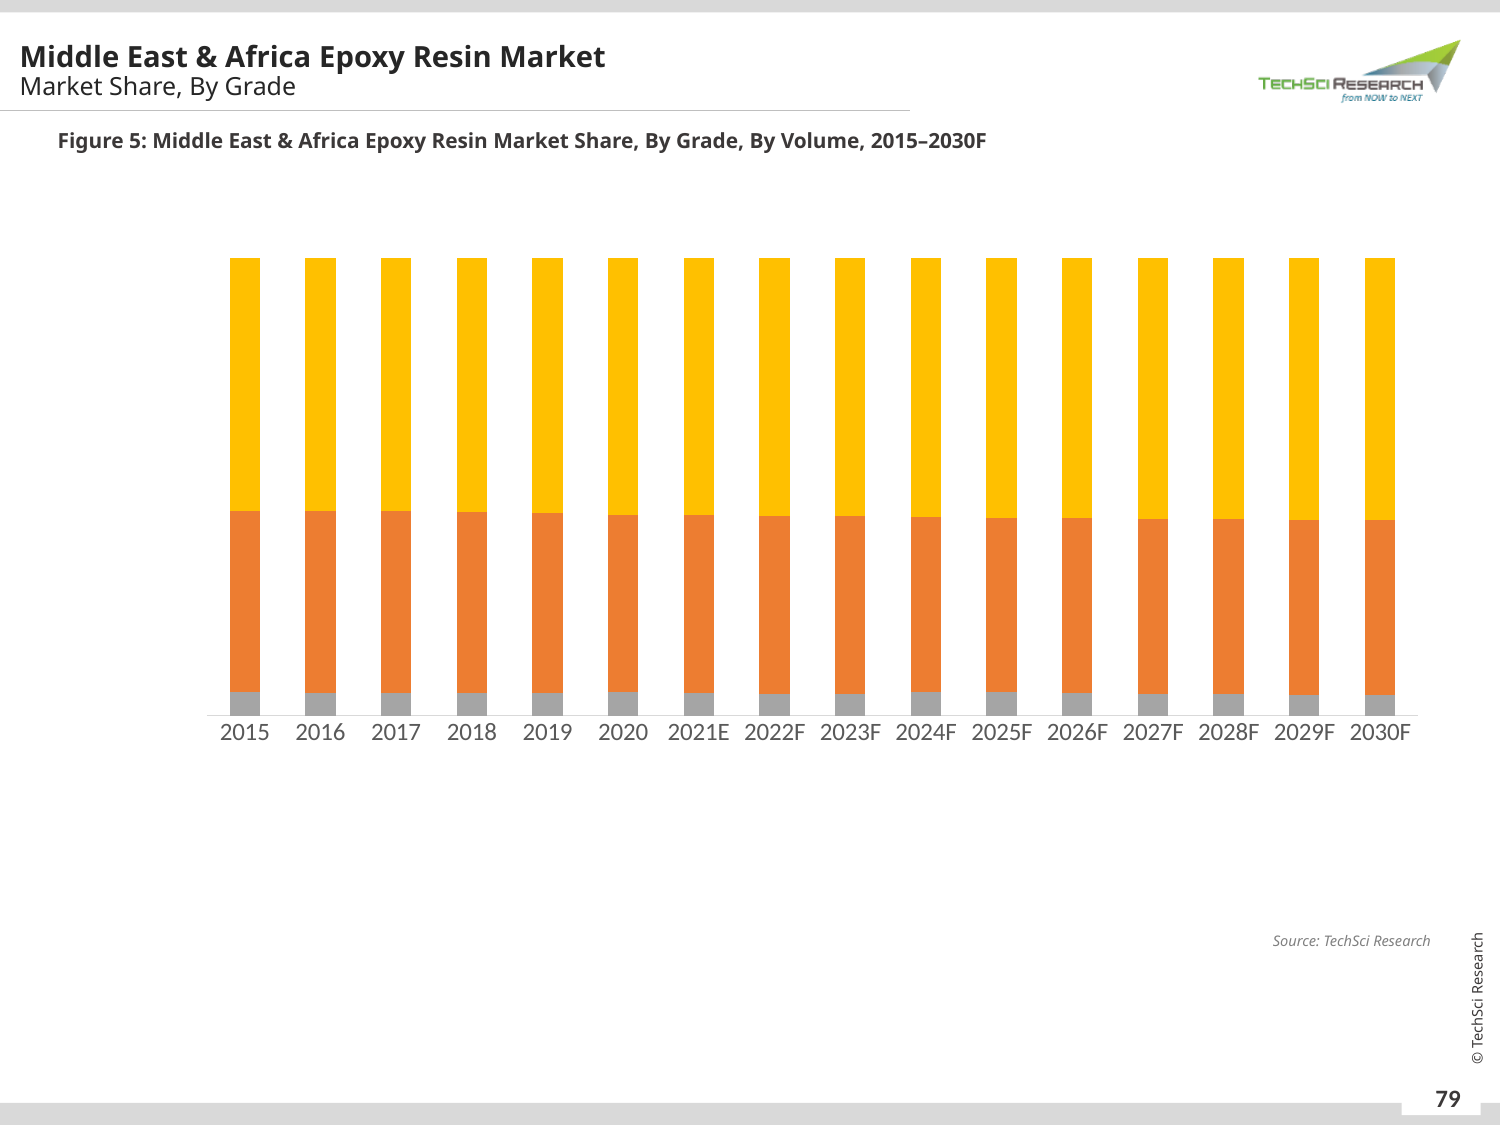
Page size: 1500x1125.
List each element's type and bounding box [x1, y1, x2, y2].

chart [4, 167, 1488, 925]
list [4, 21, 1209, 122]
text_box [42, 107, 1488, 160]
text_box [1062, 925, 1446, 958]
picture [1257, 39, 1461, 104]
